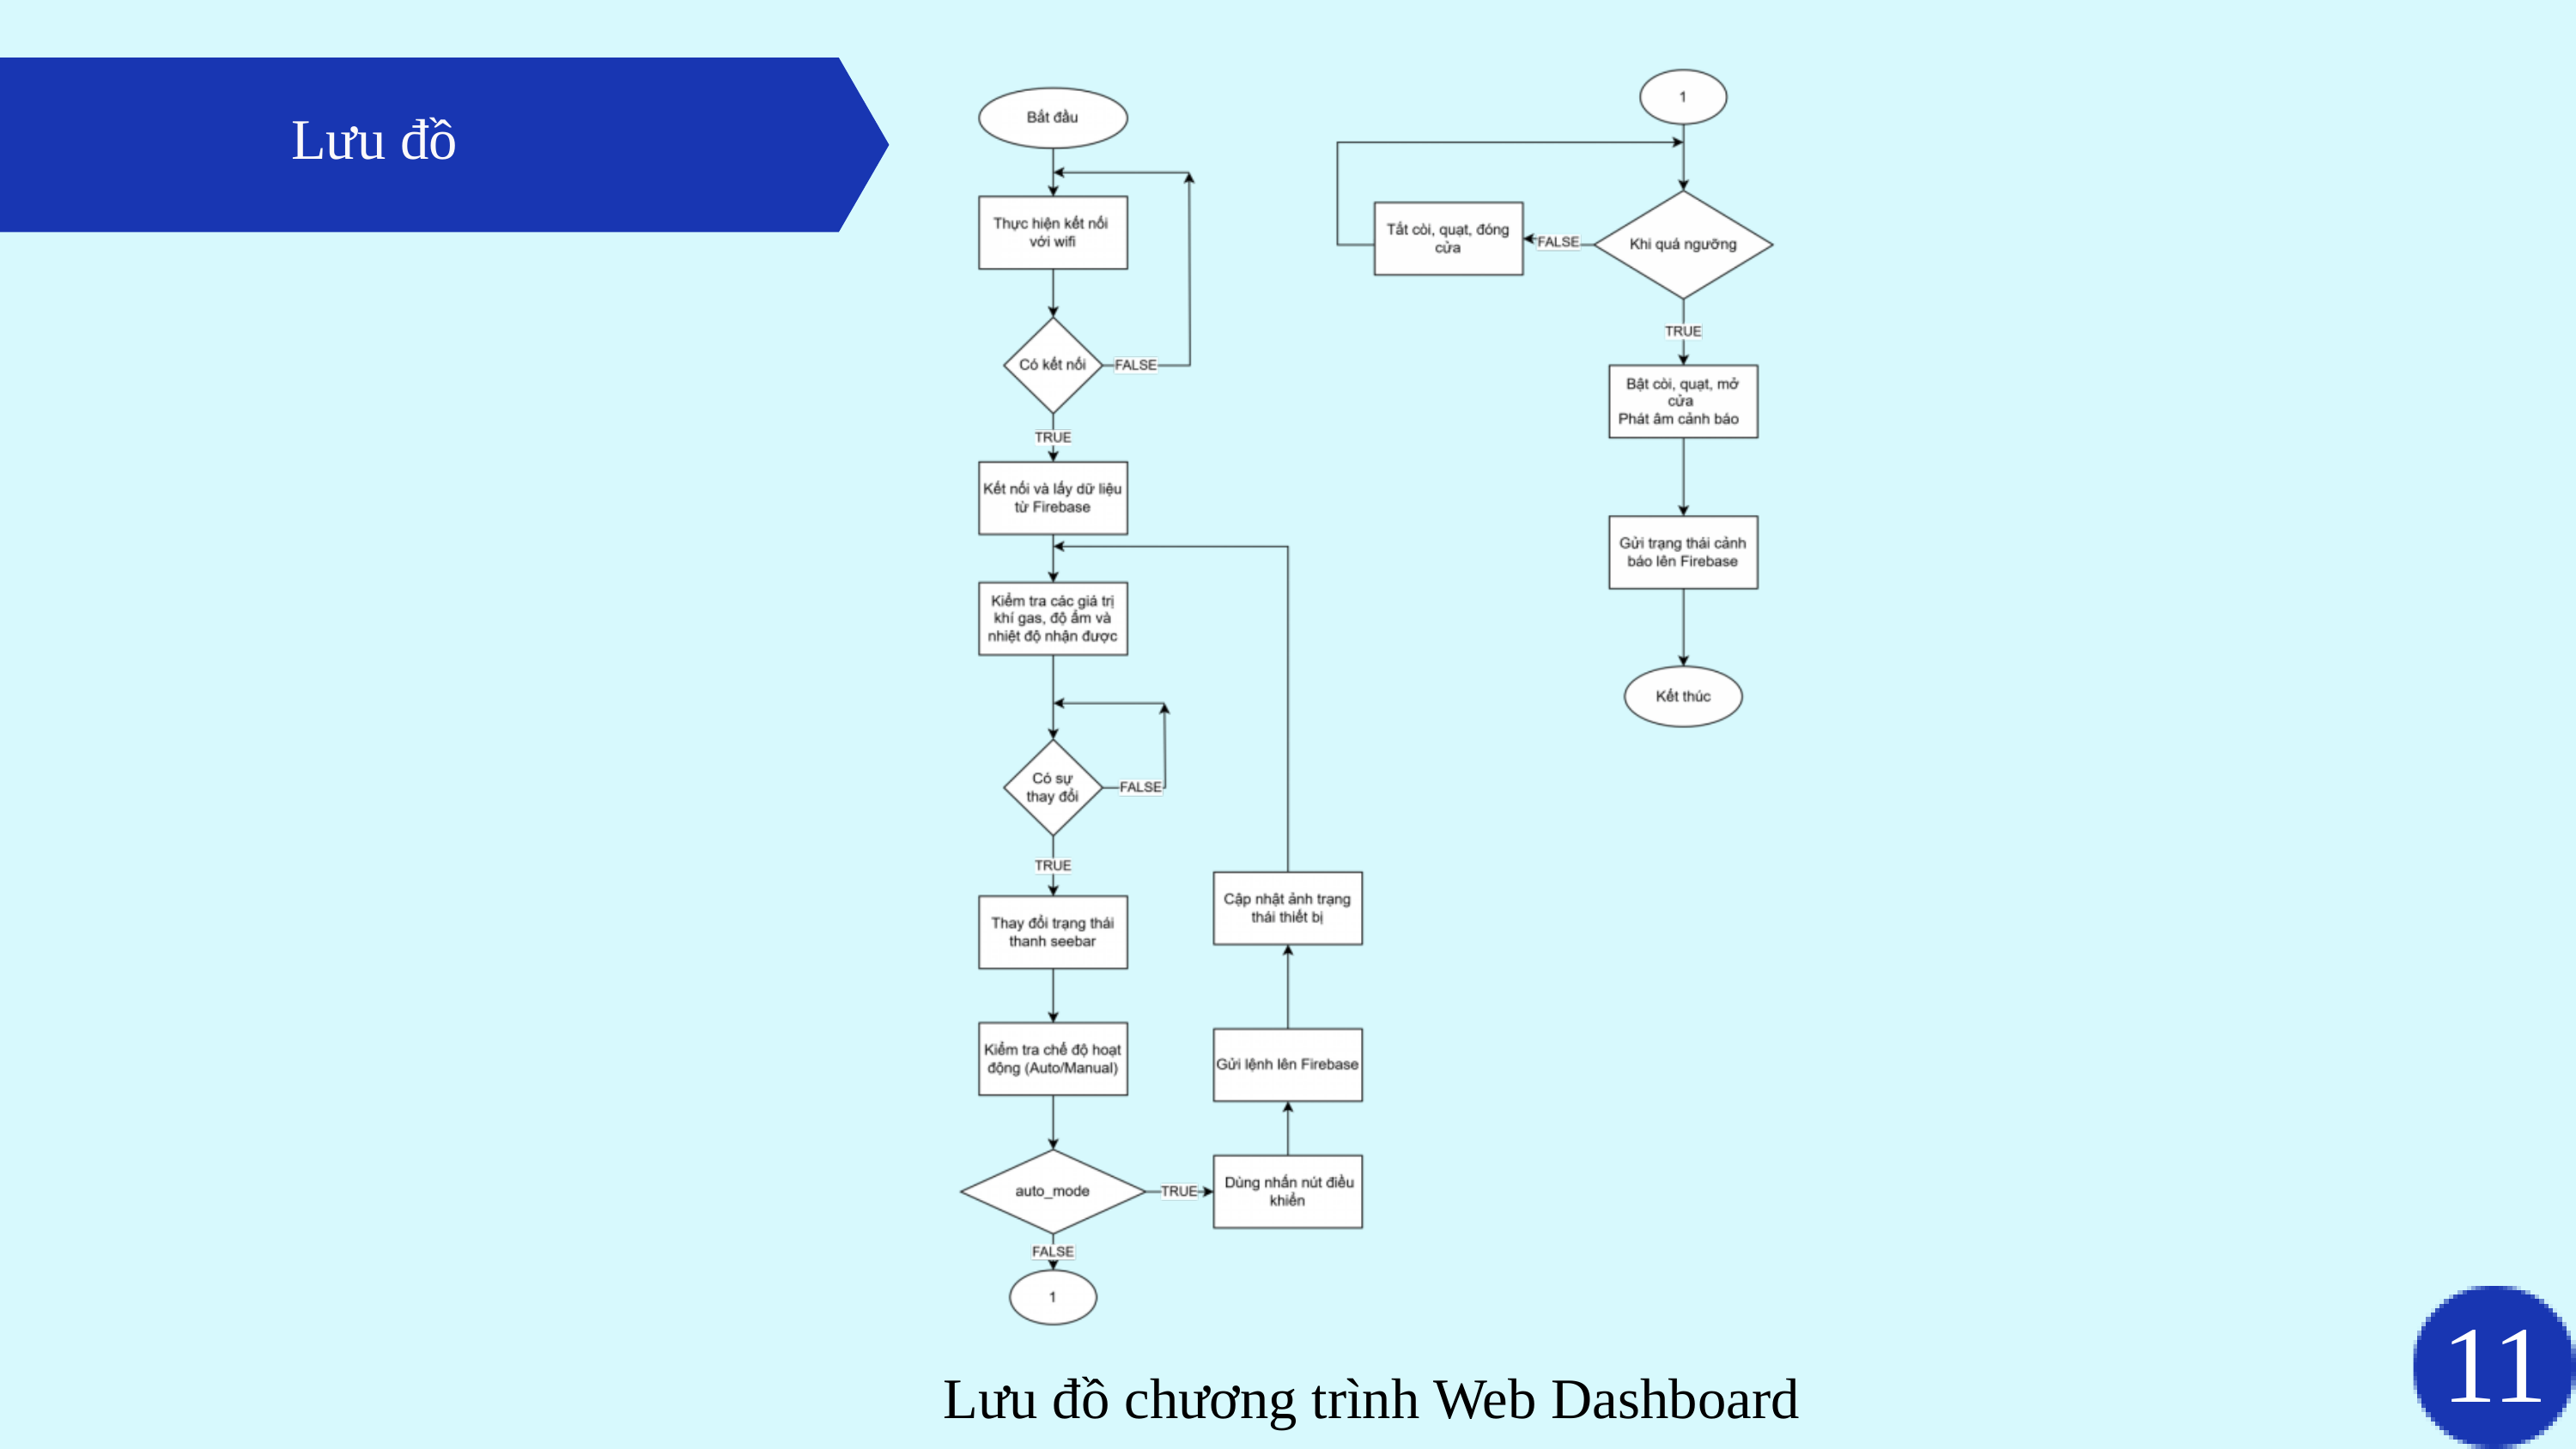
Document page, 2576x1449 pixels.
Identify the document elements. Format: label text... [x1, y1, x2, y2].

text_box 11 [2439, 1270, 2550, 1425]
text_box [0, 57, 890, 233]
text_box Lưu đồ chương trình Web Dashboard [889, 1349, 1842, 1430]
text_box [948, 58, 1783, 1338]
text_box [2413, 1286, 2576, 1449]
